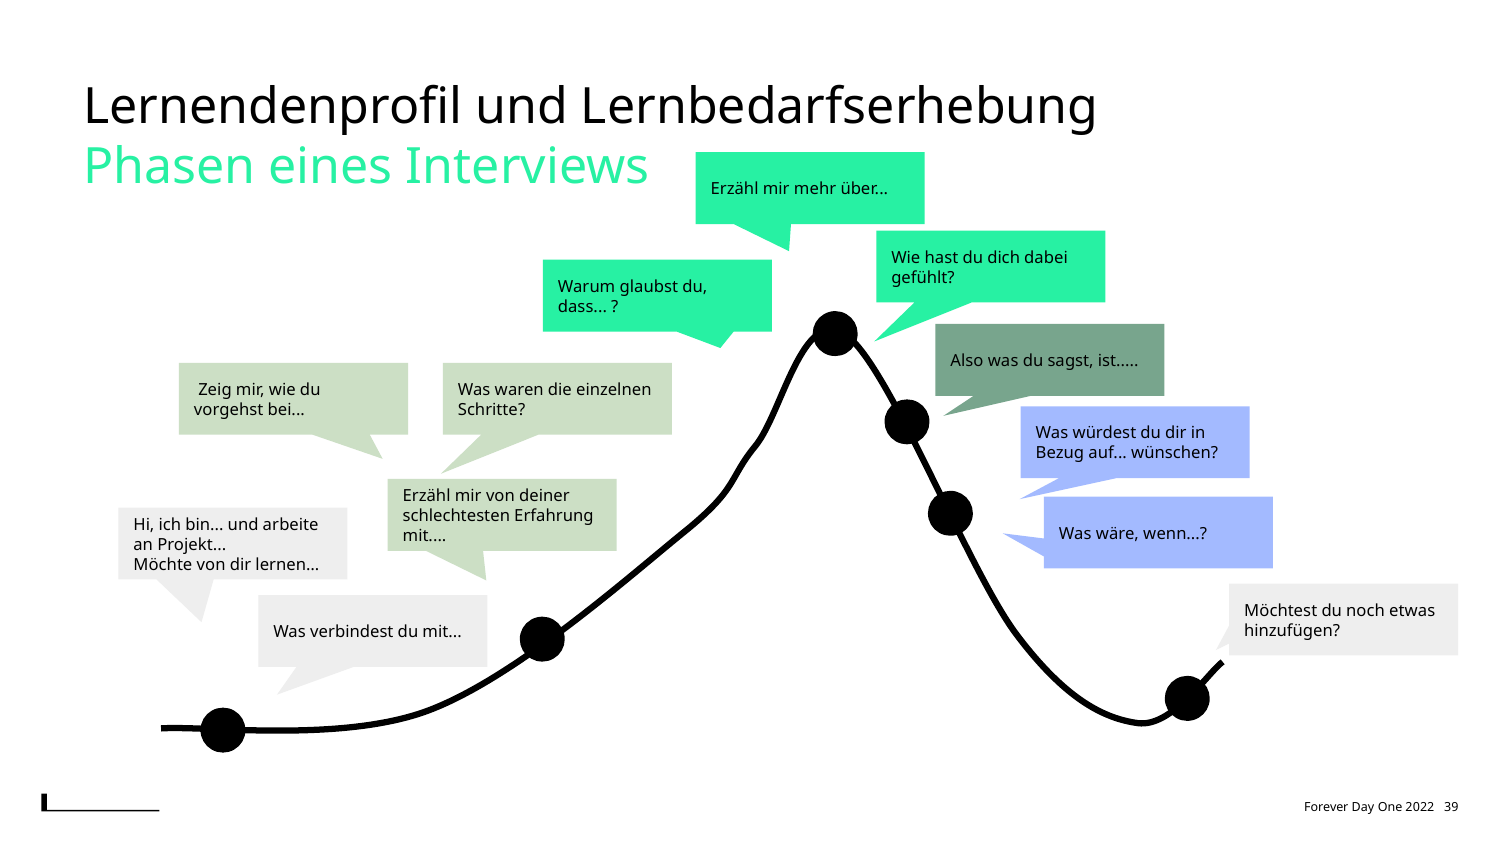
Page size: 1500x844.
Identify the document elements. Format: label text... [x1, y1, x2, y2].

text_box Lernendenprofil und Lernbedarfserhebung Phasen eines Interviews [41, 31, 1441, 132]
text_box [813, 311, 857, 356]
text_box Erzähl mir mehr über... [695, 152, 925, 252]
text_box [520, 617, 564, 661]
text_box [161, 725, 201, 729]
text_box Was verbindest du mit... [258, 595, 488, 695]
text_box [885, 400, 929, 444]
text_box Also was du sagst, ist..... [935, 323, 1165, 416]
text_box [244, 338, 1223, 731]
text_box [1165, 676, 1209, 721]
text_box [928, 491, 973, 535]
text_box Warum glaubst du, dass... ? [542, 259, 772, 349]
text_box Hi, ich bin... und arbeite an Projekt... Möchte von dir lernen… [118, 507, 348, 623]
text_box Was waren die einzelnen Schritte? [440, 362, 672, 474]
text_box [41, 793, 160, 812]
text_box Was würdest du dir in Bezug auf... wünschen? [1019, 406, 1250, 500]
text_box Was wäre, wenn...? [1002, 496, 1273, 569]
text_box Wie hast du dich dabei gefühlt? [874, 230, 1106, 342]
text_box [201, 708, 245, 752]
text_box Zeig mir, wie du vorgehst bei... [178, 362, 409, 459]
text_box Erzähl mir von deiner schlechtesten Erfahrung mit.... [387, 478, 617, 581]
text_box Möchtest du noch etwas hinzufügen? [1215, 583, 1459, 656]
slide_number Forever Day One 2022 39 [1170, 790, 1459, 825]
